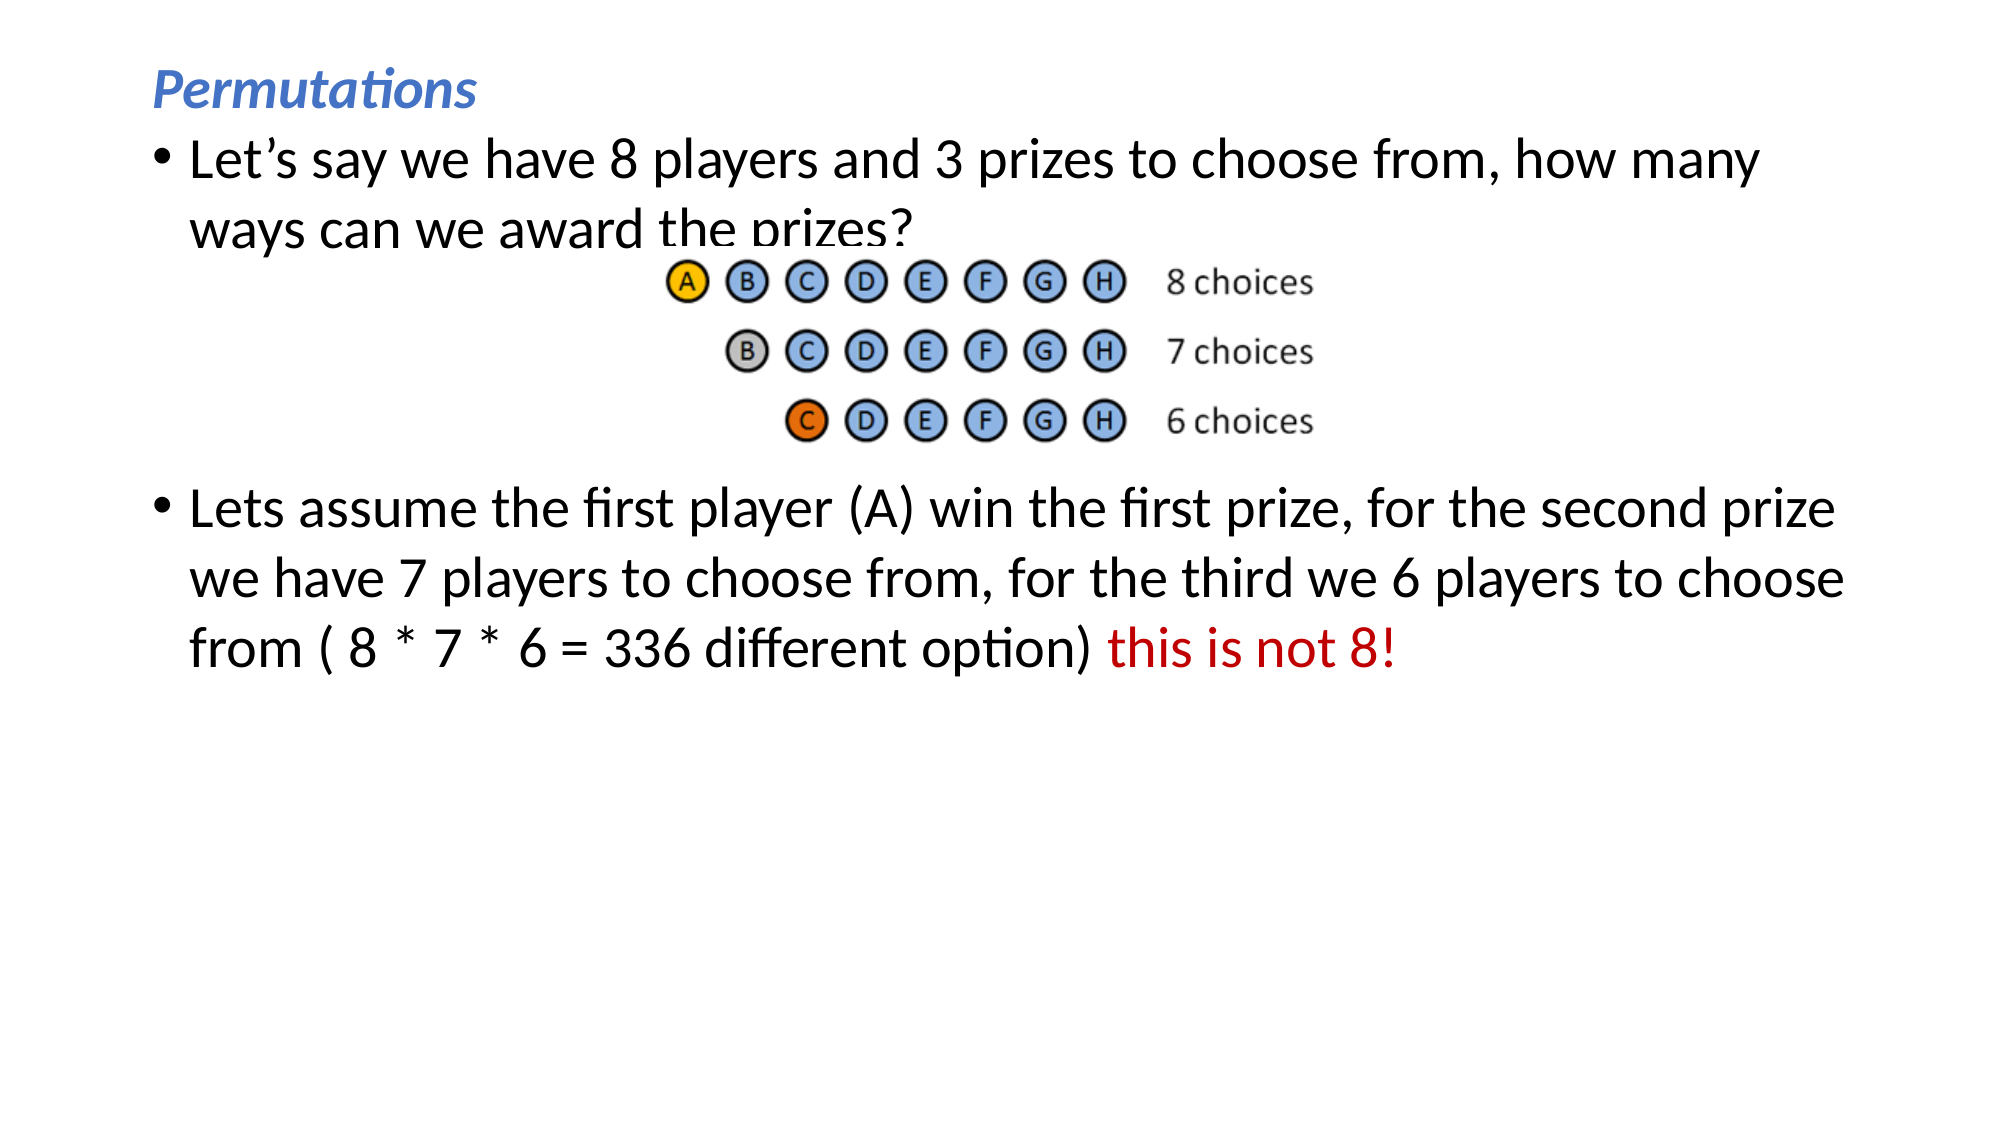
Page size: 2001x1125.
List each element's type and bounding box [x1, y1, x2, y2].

picture [659, 246, 1340, 452]
